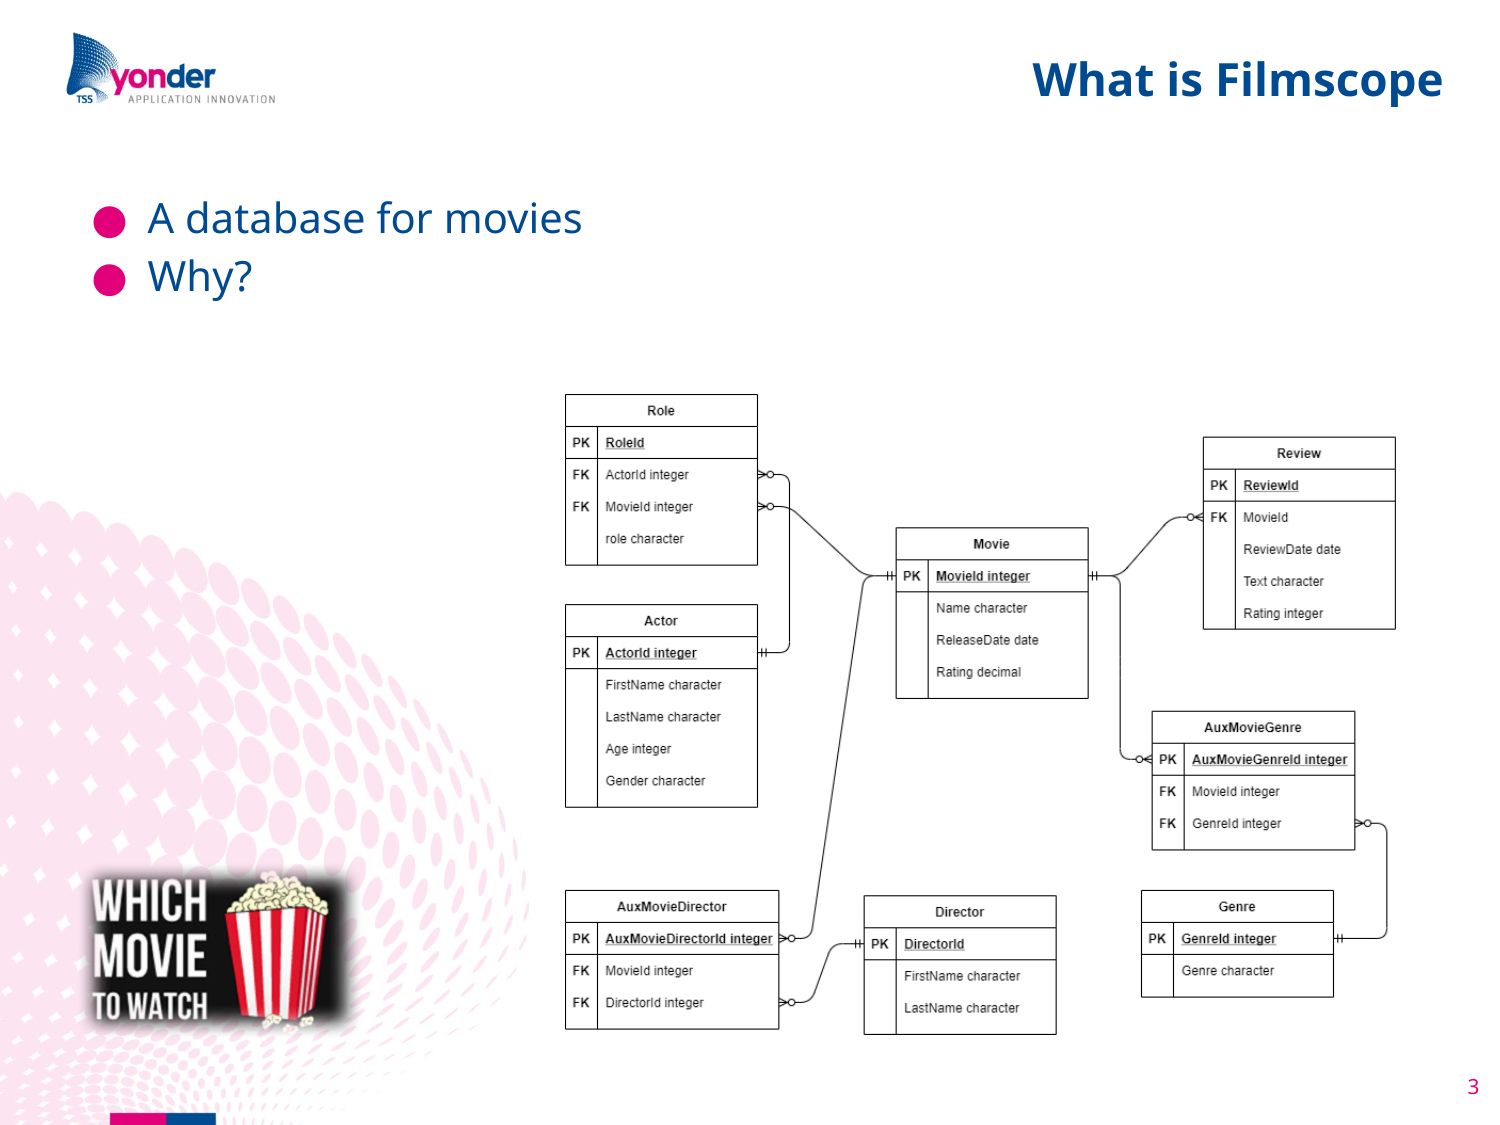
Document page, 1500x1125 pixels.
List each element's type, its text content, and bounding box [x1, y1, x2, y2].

picture [0, 0, 1500, 1125]
slide_number 3 [1392, 1057, 1495, 1118]
list A database for movies Why? [76, 184, 1459, 1059]
title What is Filmscope [336, 30, 1459, 126]
